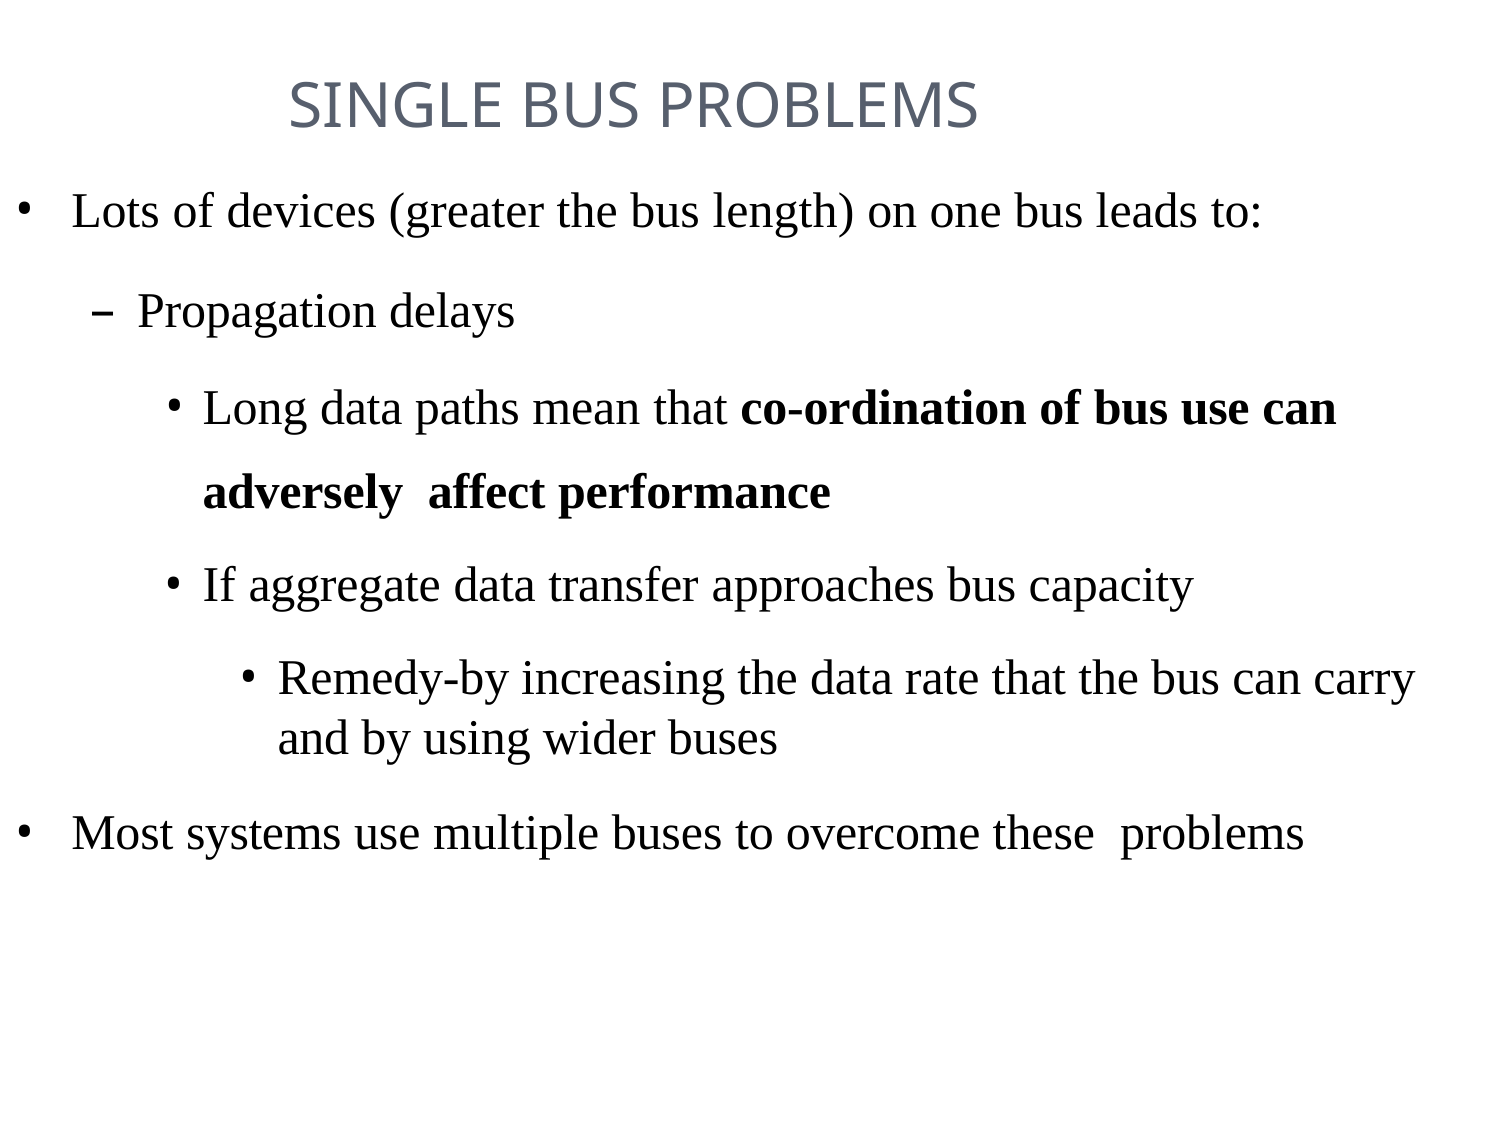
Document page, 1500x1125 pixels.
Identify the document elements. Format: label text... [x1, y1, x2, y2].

title Single Bus Problems [286, 0, 1151, 141]
text_box Lots of devices (greater the bus length) on one bus leads to: Propagation delays Long data paths mean that co-ordination of bus use can adversely affect performance If aggregate data transfer approaches bus capacity Remedy-by increasing the data rate that the bus can carry and by using wider buses Most systems use multiple buses to overcome these problems [12, 174, 1425, 861]
